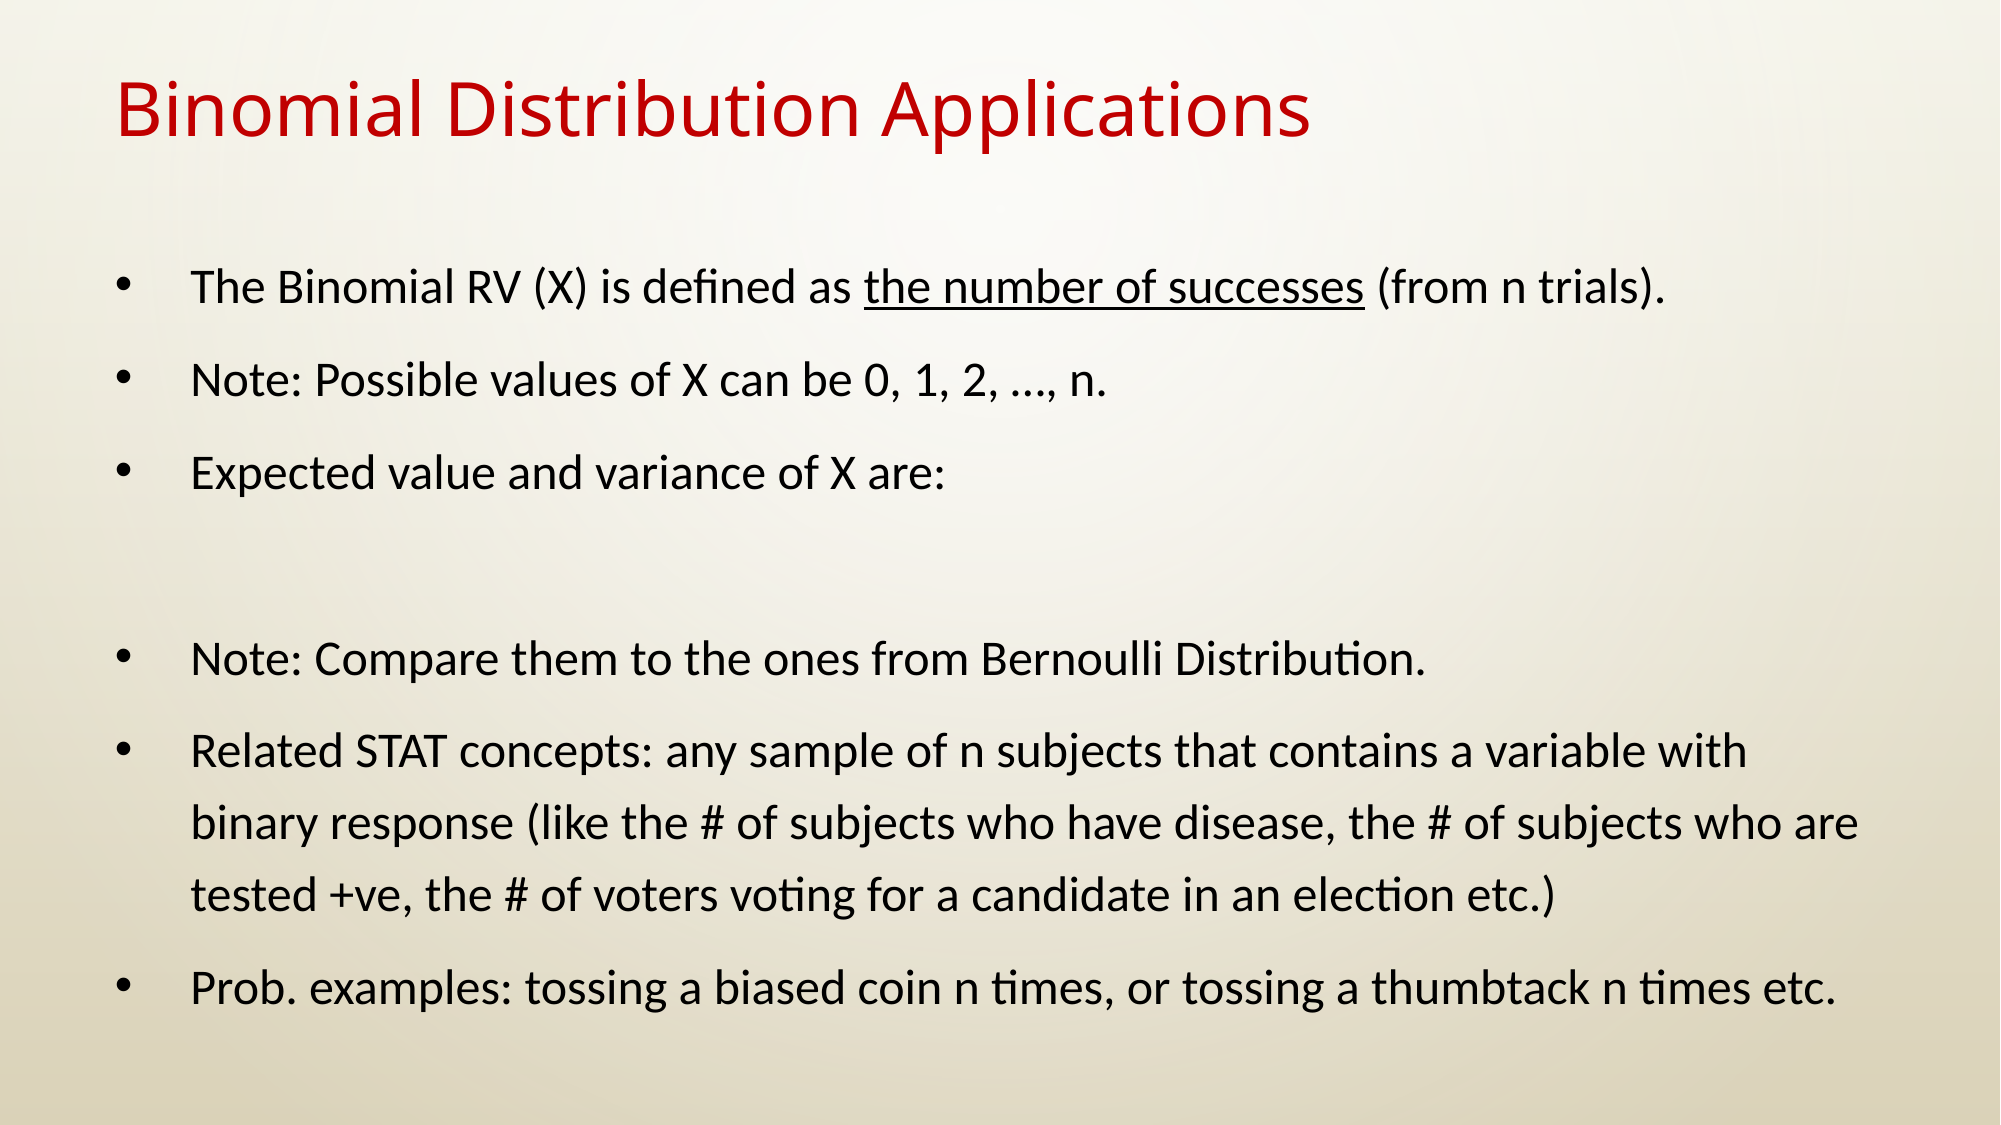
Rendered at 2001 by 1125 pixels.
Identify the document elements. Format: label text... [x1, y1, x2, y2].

table_cell 0.30 [0, 0, 2000, 176]
title Binomial Distribution Applications [99, 64, 1900, 215]
